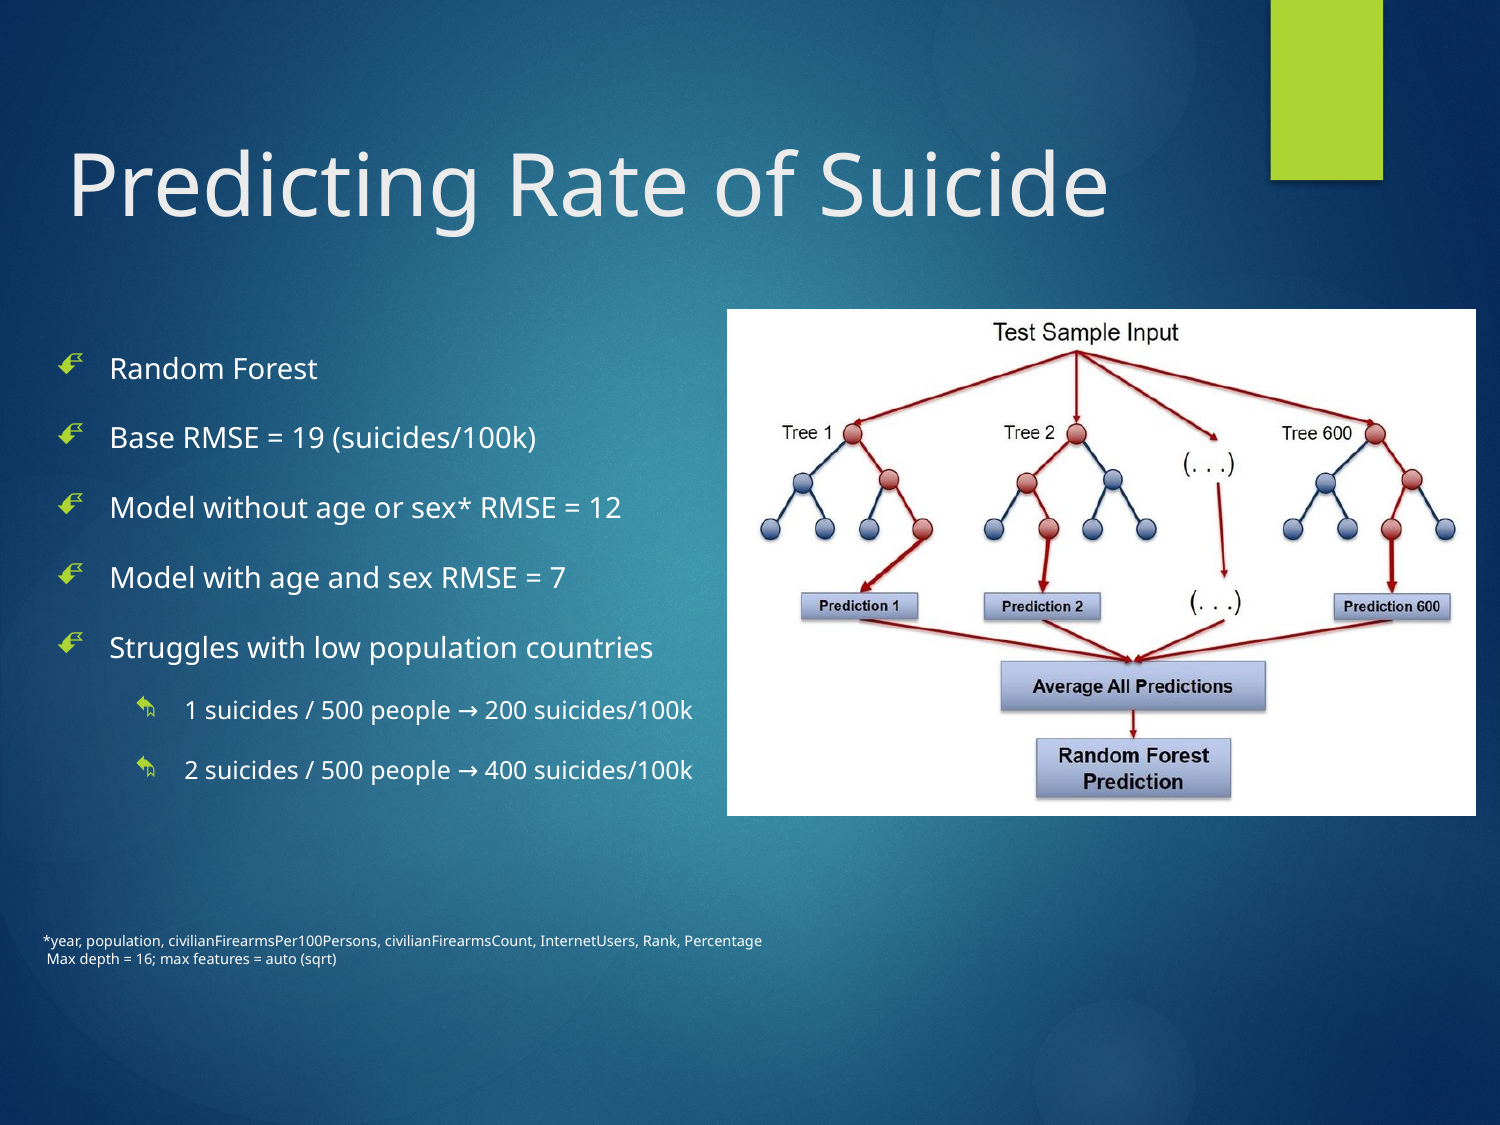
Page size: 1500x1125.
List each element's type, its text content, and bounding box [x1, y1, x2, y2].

list Random Forest Base RMSE = 19 (suicides/100k) Model without age or sex* RMSE = 12 Model with age and sex RMSE = 7 Struggles with low population countries 1 suicides / 500 people → 200 suicides/100k 2 suicides / 500 people → 400 suicides/100k [19, 299, 728, 868]
picture [726, 309, 1477, 816]
title Predicting Rate of Suicide [51, 113, 1449, 208]
text_box *year, population, civilianFirearmsPer100Persons, civilianFirearmsCount, InternetUsers, Rank, Percentage Max depth = 16; max features = auto (sqrt) [27, 917, 904, 1011]
